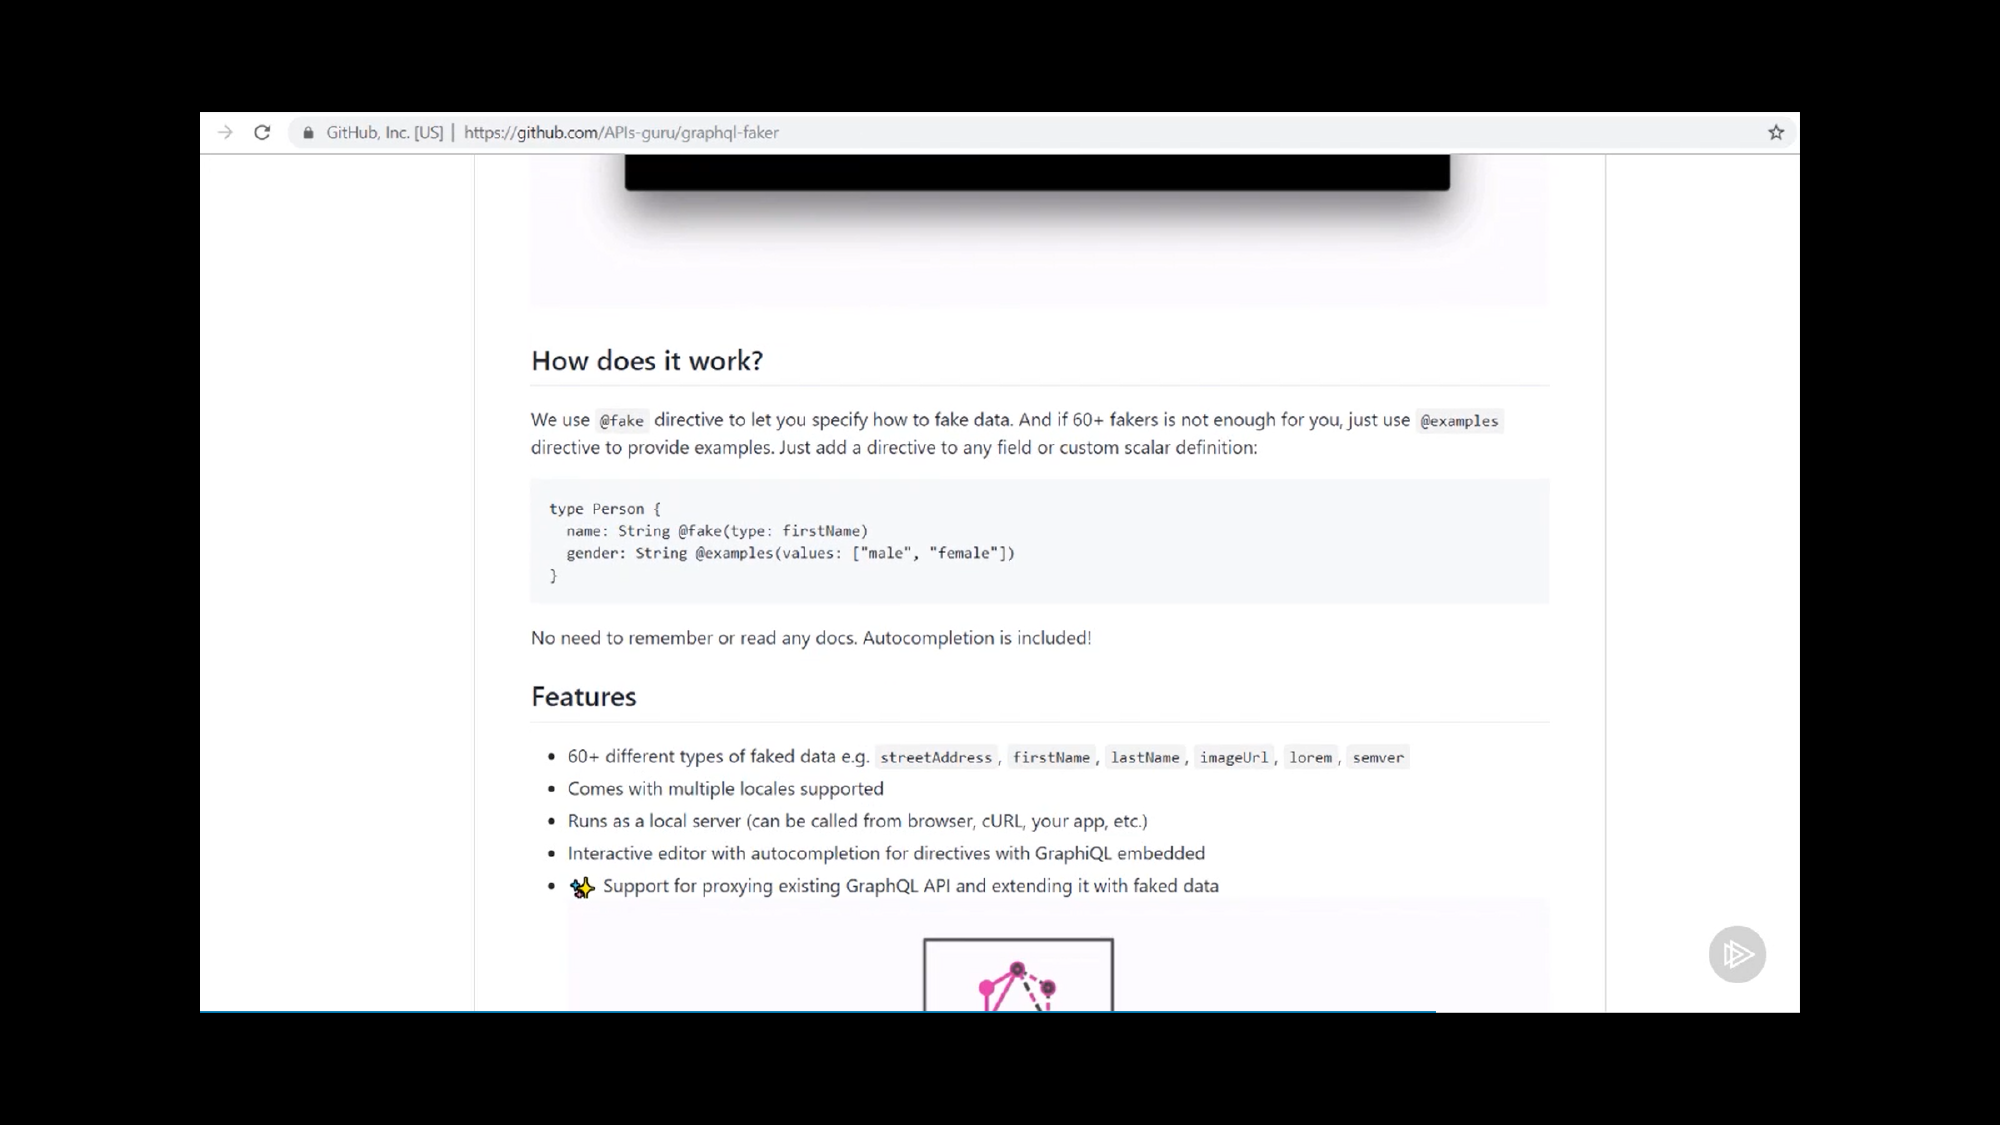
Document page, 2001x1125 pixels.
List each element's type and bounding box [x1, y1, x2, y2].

picture [199, 112, 1800, 1013]
